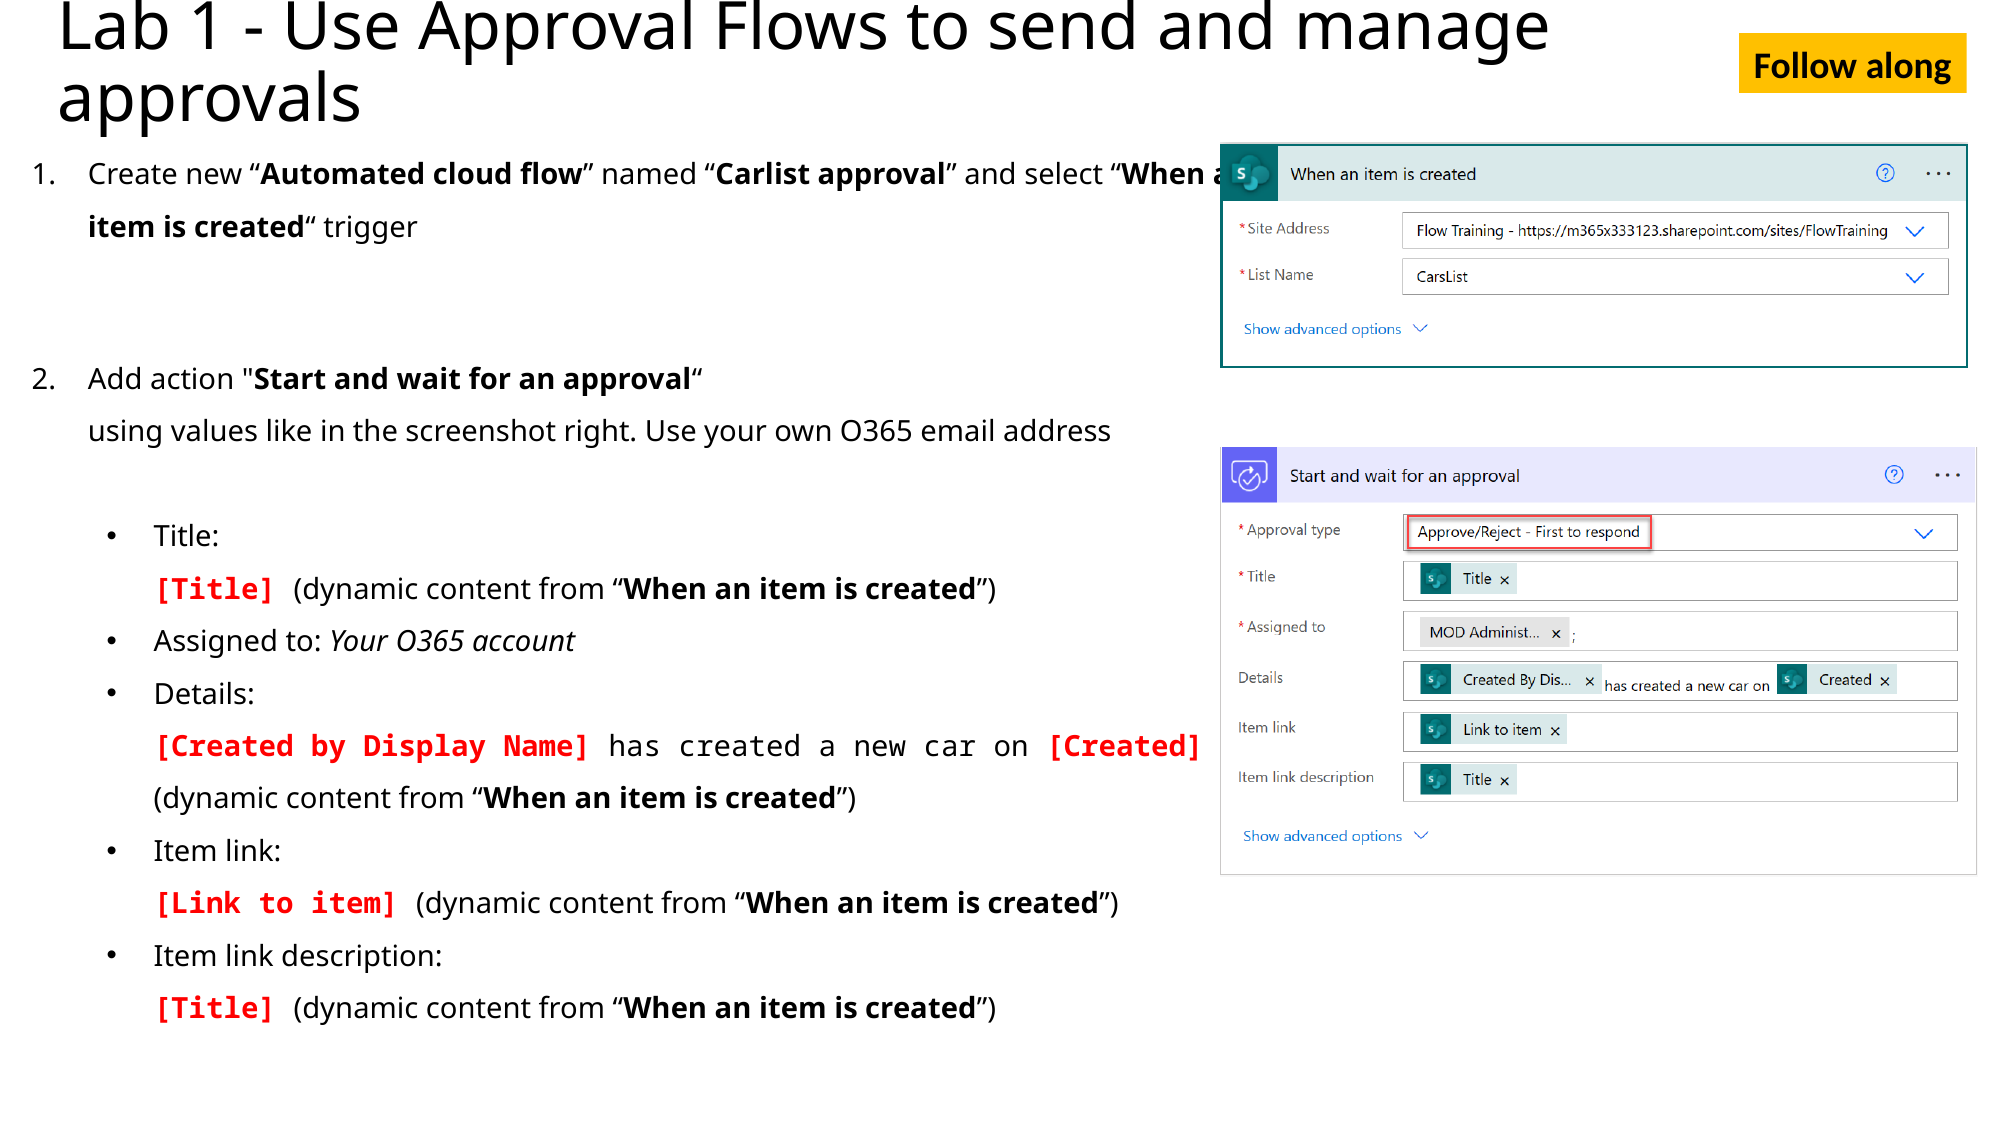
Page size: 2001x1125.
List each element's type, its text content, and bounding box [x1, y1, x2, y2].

title Lab 1 - Use Approval Flows to send and manage approvals [42, 0, 1844, 128]
text_box Create new “Automated cloud flow” named “Carlist approval” and select “When an item is created“ trigger Add action "Start and wait for an approval“ using values like in the screenshot right. Use your own O365 email address Title: [Title] (dynamic content from “When an item is created”) Assigned to: Your O365 account Details: [Created by Display Name] has created a new car on [Created] (dynamic content from “When an item is created”) Item link: [Link to item] (dynamic content from “When an item is created”) Item link description: [Title] (dynamic content from “When an item is created”) [16, 130, 1290, 1032]
picture [1220, 142, 1968, 368]
picture [1220, 447, 1978, 877]
text_box Follow along [1739, 33, 1967, 93]
